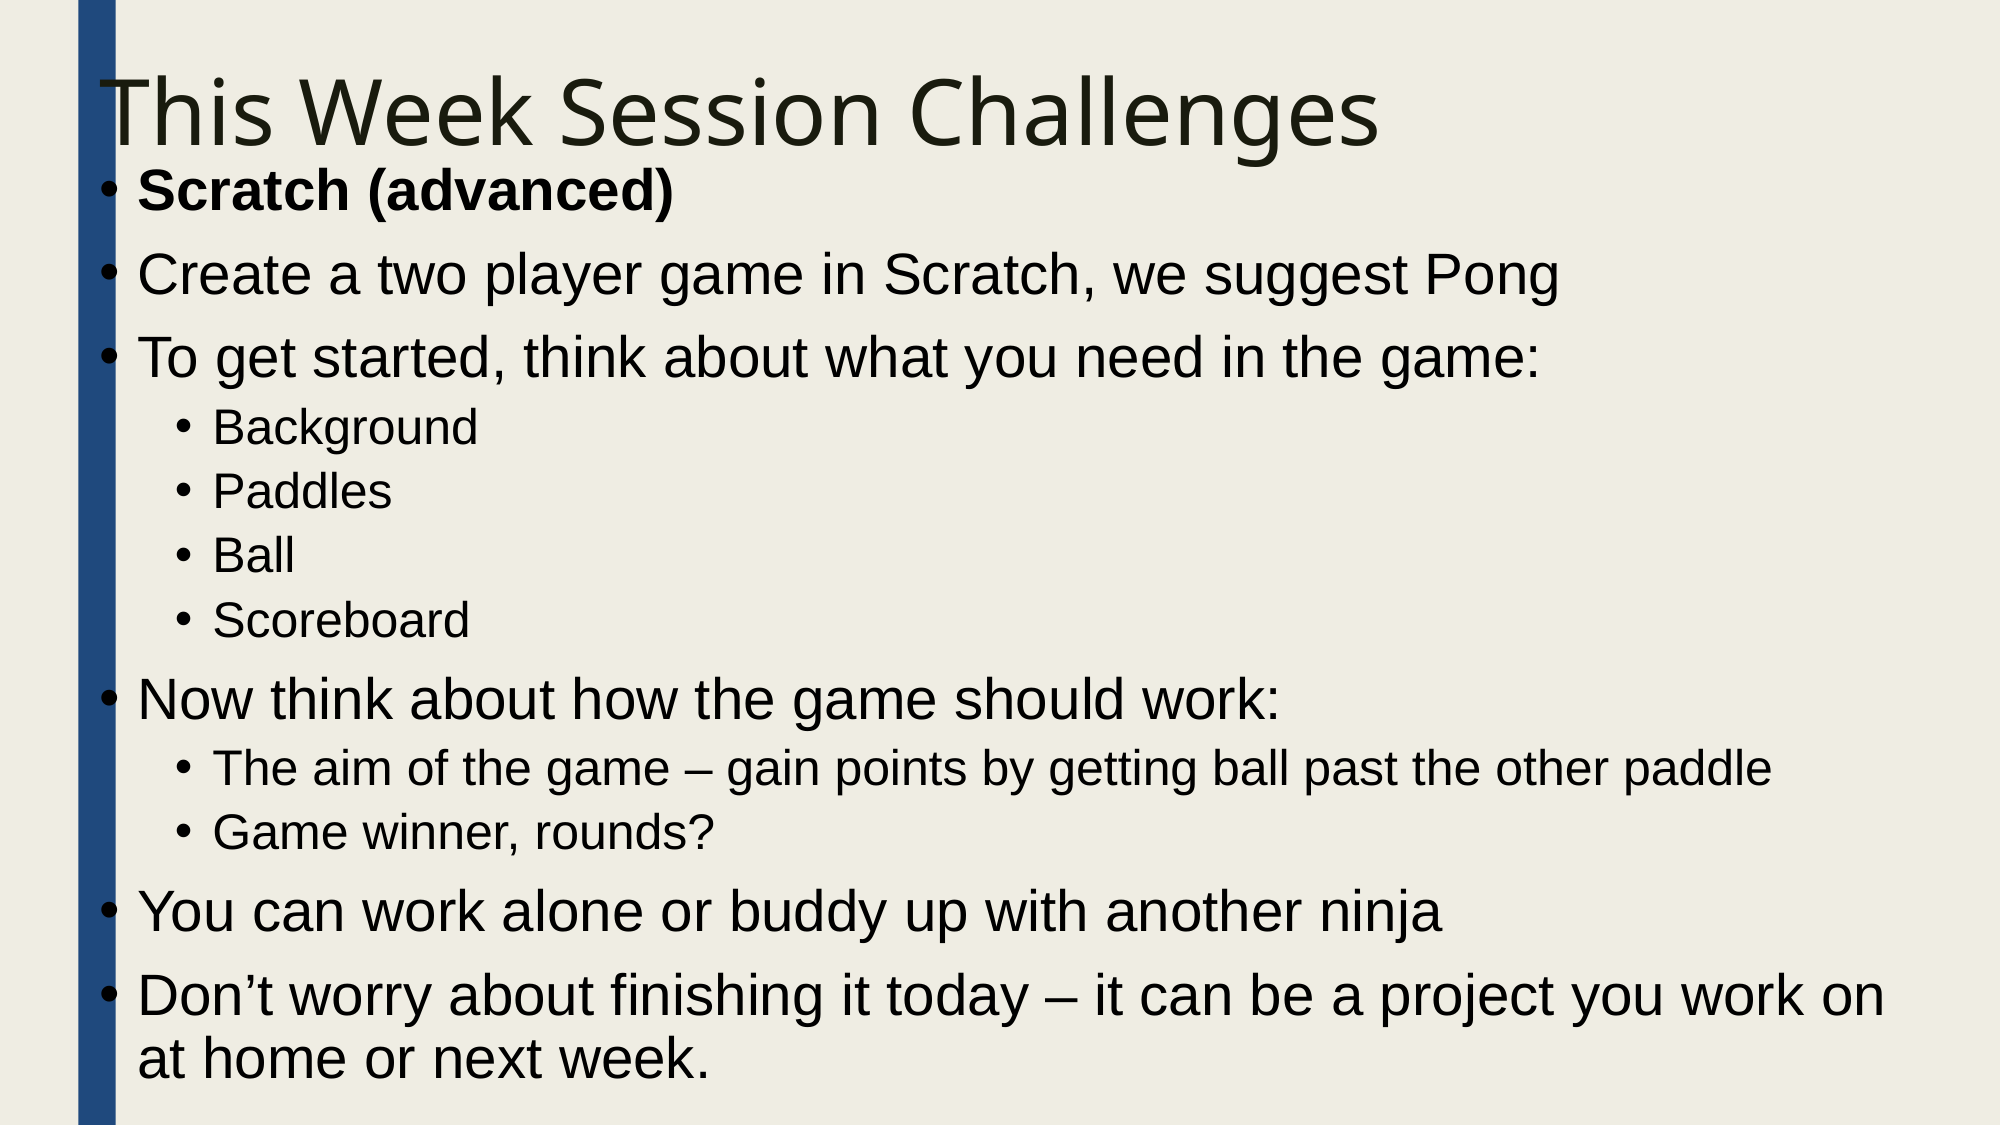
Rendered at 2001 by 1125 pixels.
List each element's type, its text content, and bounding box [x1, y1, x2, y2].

title This Week Session Challenges [99, 44, 1900, 192]
subtitle Scratch (advanced) Create a two player game in Scratch, we suggest Pong To get started, think about what you need in the game: Background Paddles Ball Scoreboard Now think about how the game should work: The aim of the game – gain points by getting ball past the other paddle Game winner, rounds? You can work alone or buddy up with another ninja Don’t worry about finishing it today – it can be a project you work on at home or next week. [99, 192, 1900, 1060]
